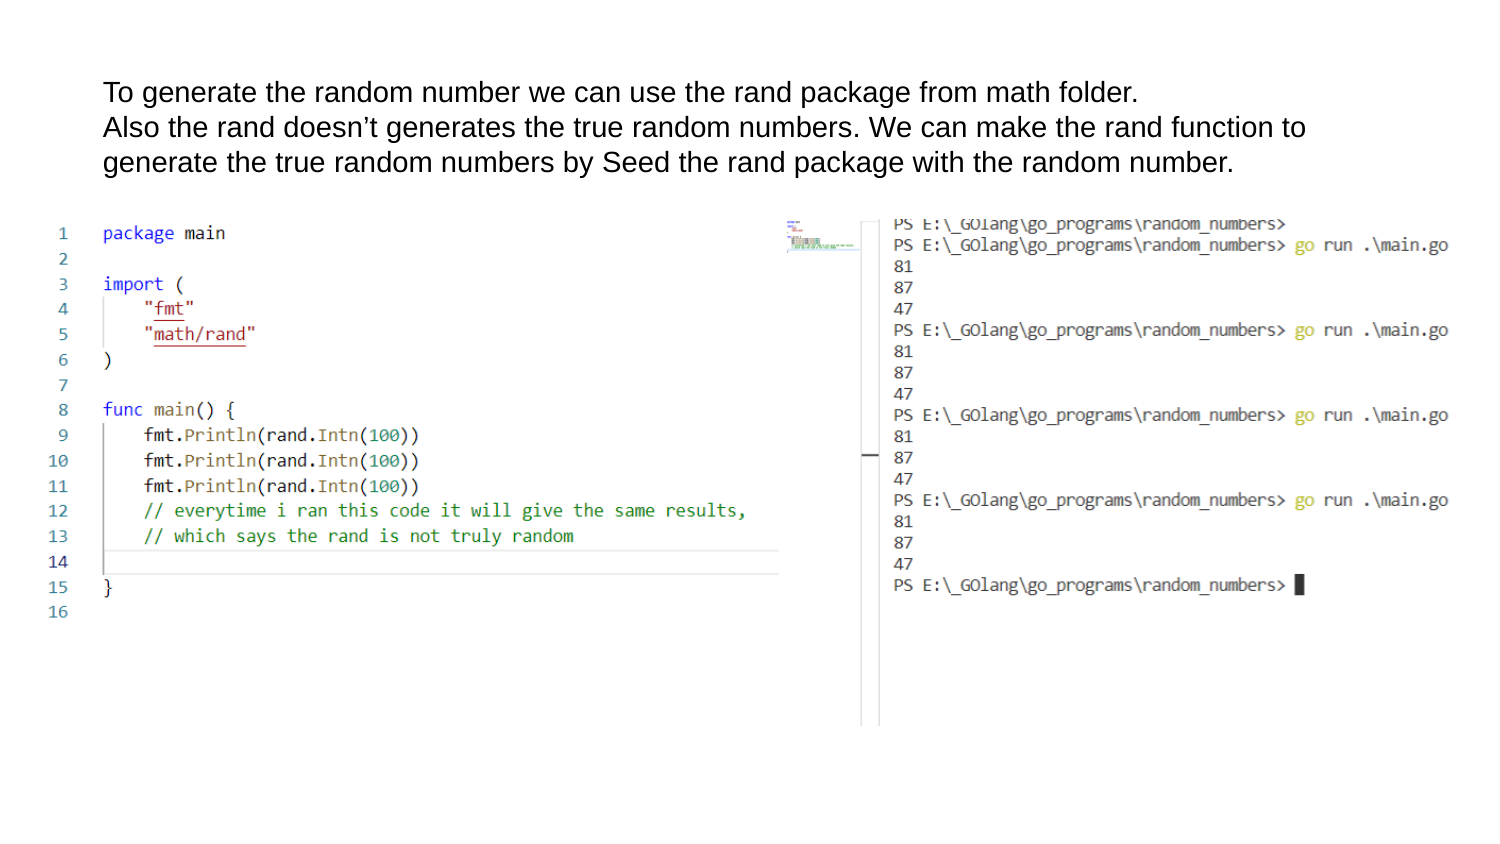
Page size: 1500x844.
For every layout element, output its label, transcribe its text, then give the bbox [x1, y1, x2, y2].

text_box To generate the random number we can use the rand package from math folder. Also the rand doesn’t generates the true random numbers. We can make the rand function to generate the true random numbers by Seed the rand package with the random number. [87, 57, 1421, 193]
picture [24, 219, 1476, 727]
